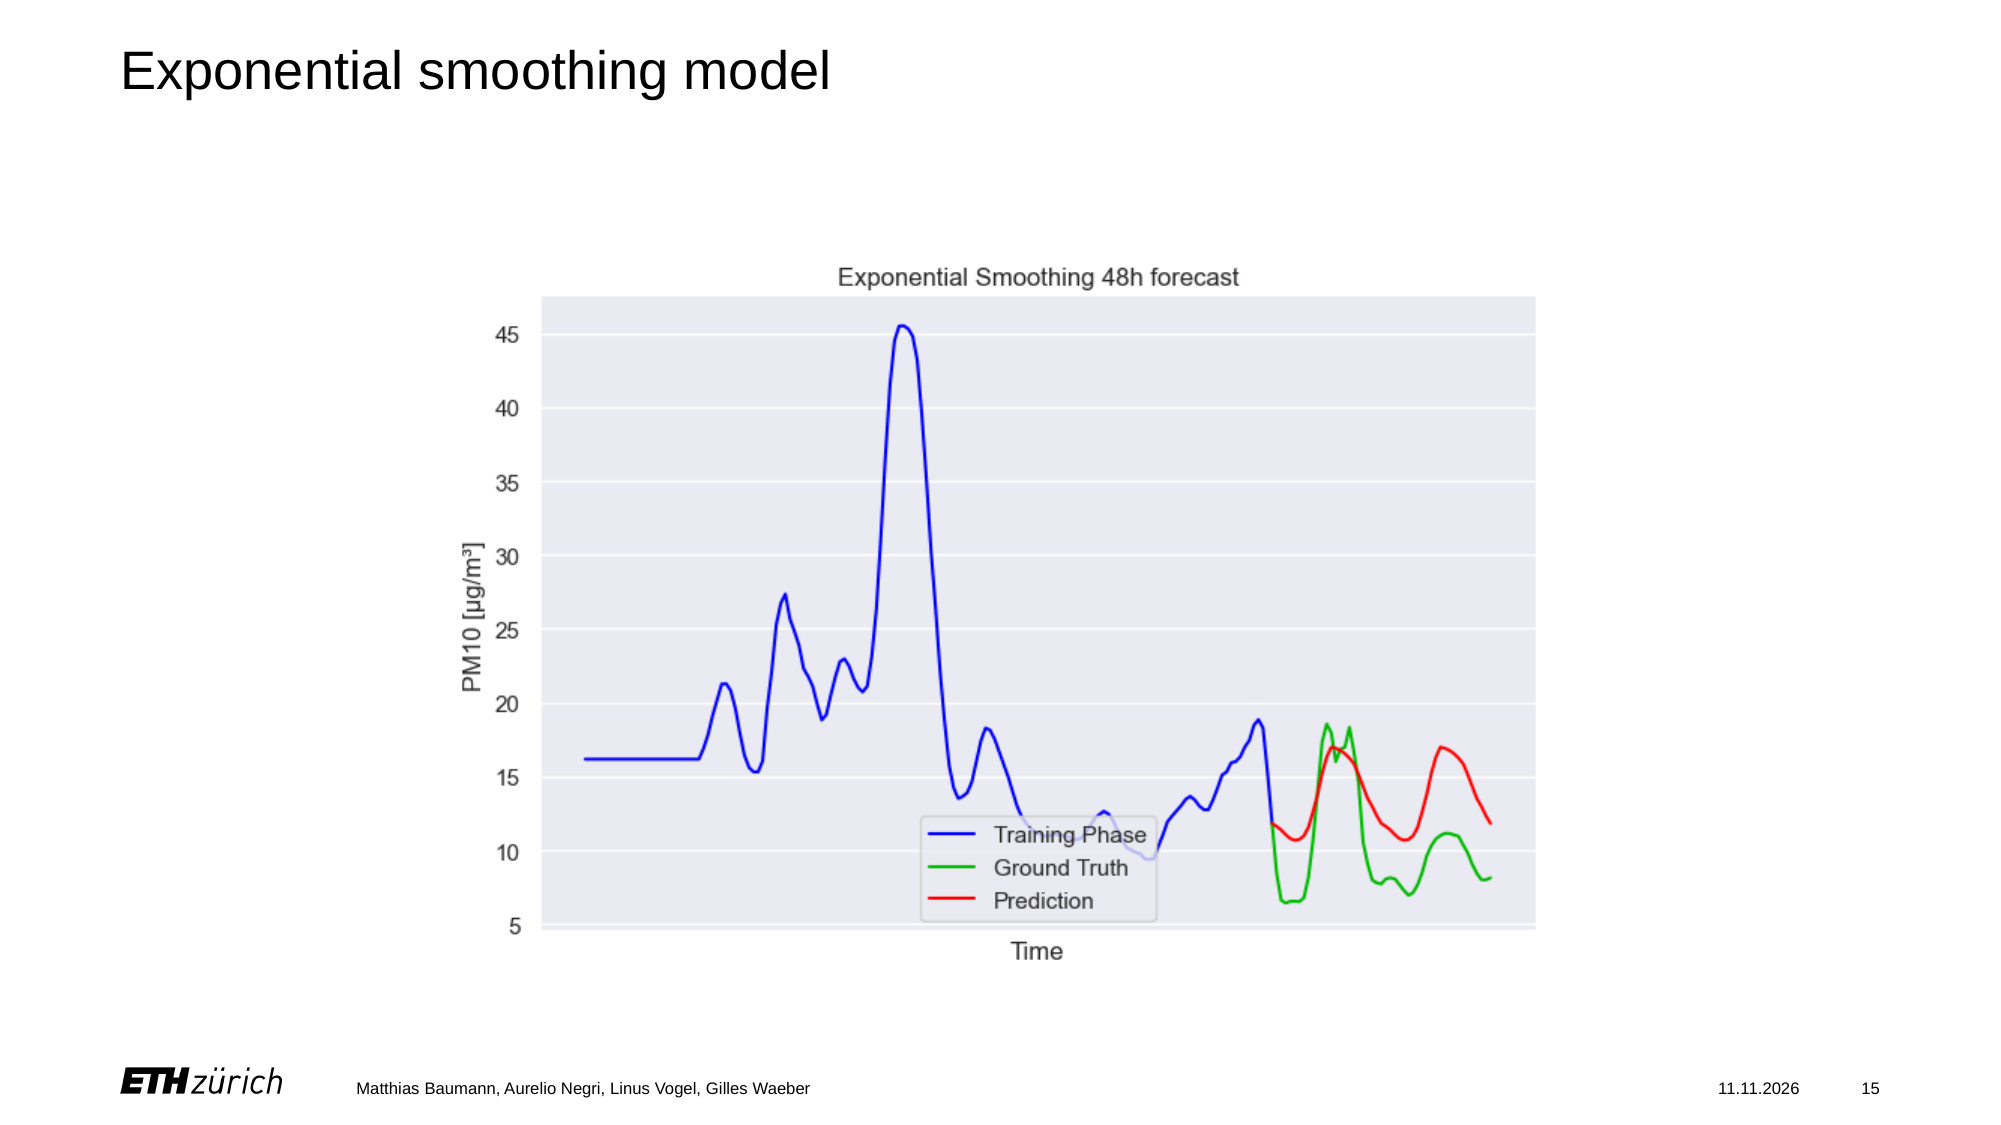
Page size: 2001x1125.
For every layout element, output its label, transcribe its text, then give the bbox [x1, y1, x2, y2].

slide_number 15 [1827, 1069, 1880, 1106]
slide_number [1718, 1069, 1819, 1106]
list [449, 253, 1551, 978]
picture [120, 1067, 282, 1094]
title Exponential smoothing model [120, 42, 1880, 191]
footer Matthias Baumann, Aurelio Negri, Linus Vogel, Gilles Waeber [356, 1069, 1243, 1106]
